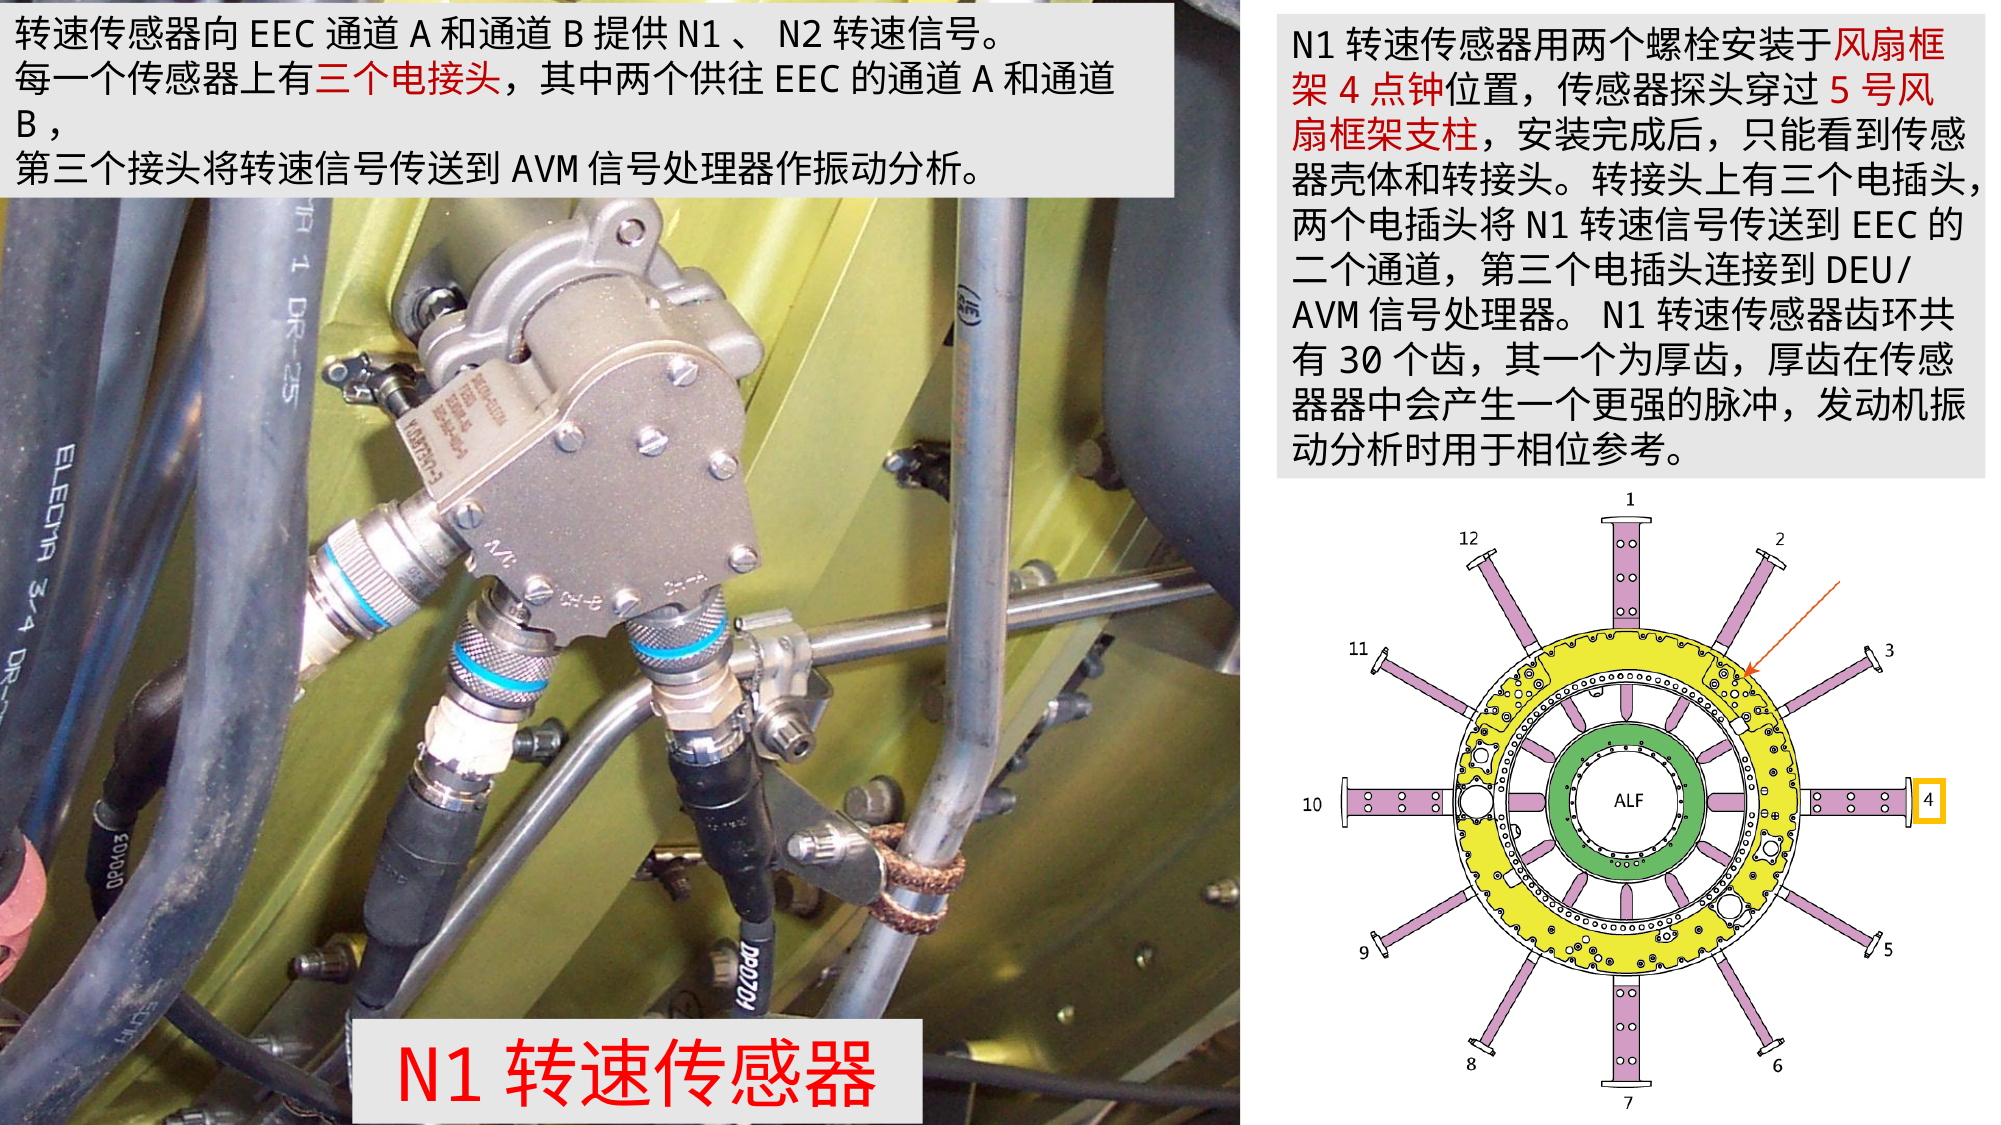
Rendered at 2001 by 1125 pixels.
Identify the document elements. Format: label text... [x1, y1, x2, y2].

picture [0, 0, 1241, 1125]
picture [1292, 483, 1946, 1120]
text_box N1转速传感器用两个螺栓安装于风扇框架4点钟位置，传感器探头穿过5号风扇框架支柱，安装完成后，只能看到传感器壳体和转接头。转接头上有三个电插头，两个电插头将N1转速信号传送到EEC的二个通道，第三个电插头连接到DEU/AVM信号处理器。N1转速传感器齿环共有30个齿，其一个为厚齿，厚齿在传感器器中会产生一个更强的脉冲，发动机振动分析时用于相位参考。 [1276, 13, 1986, 479]
